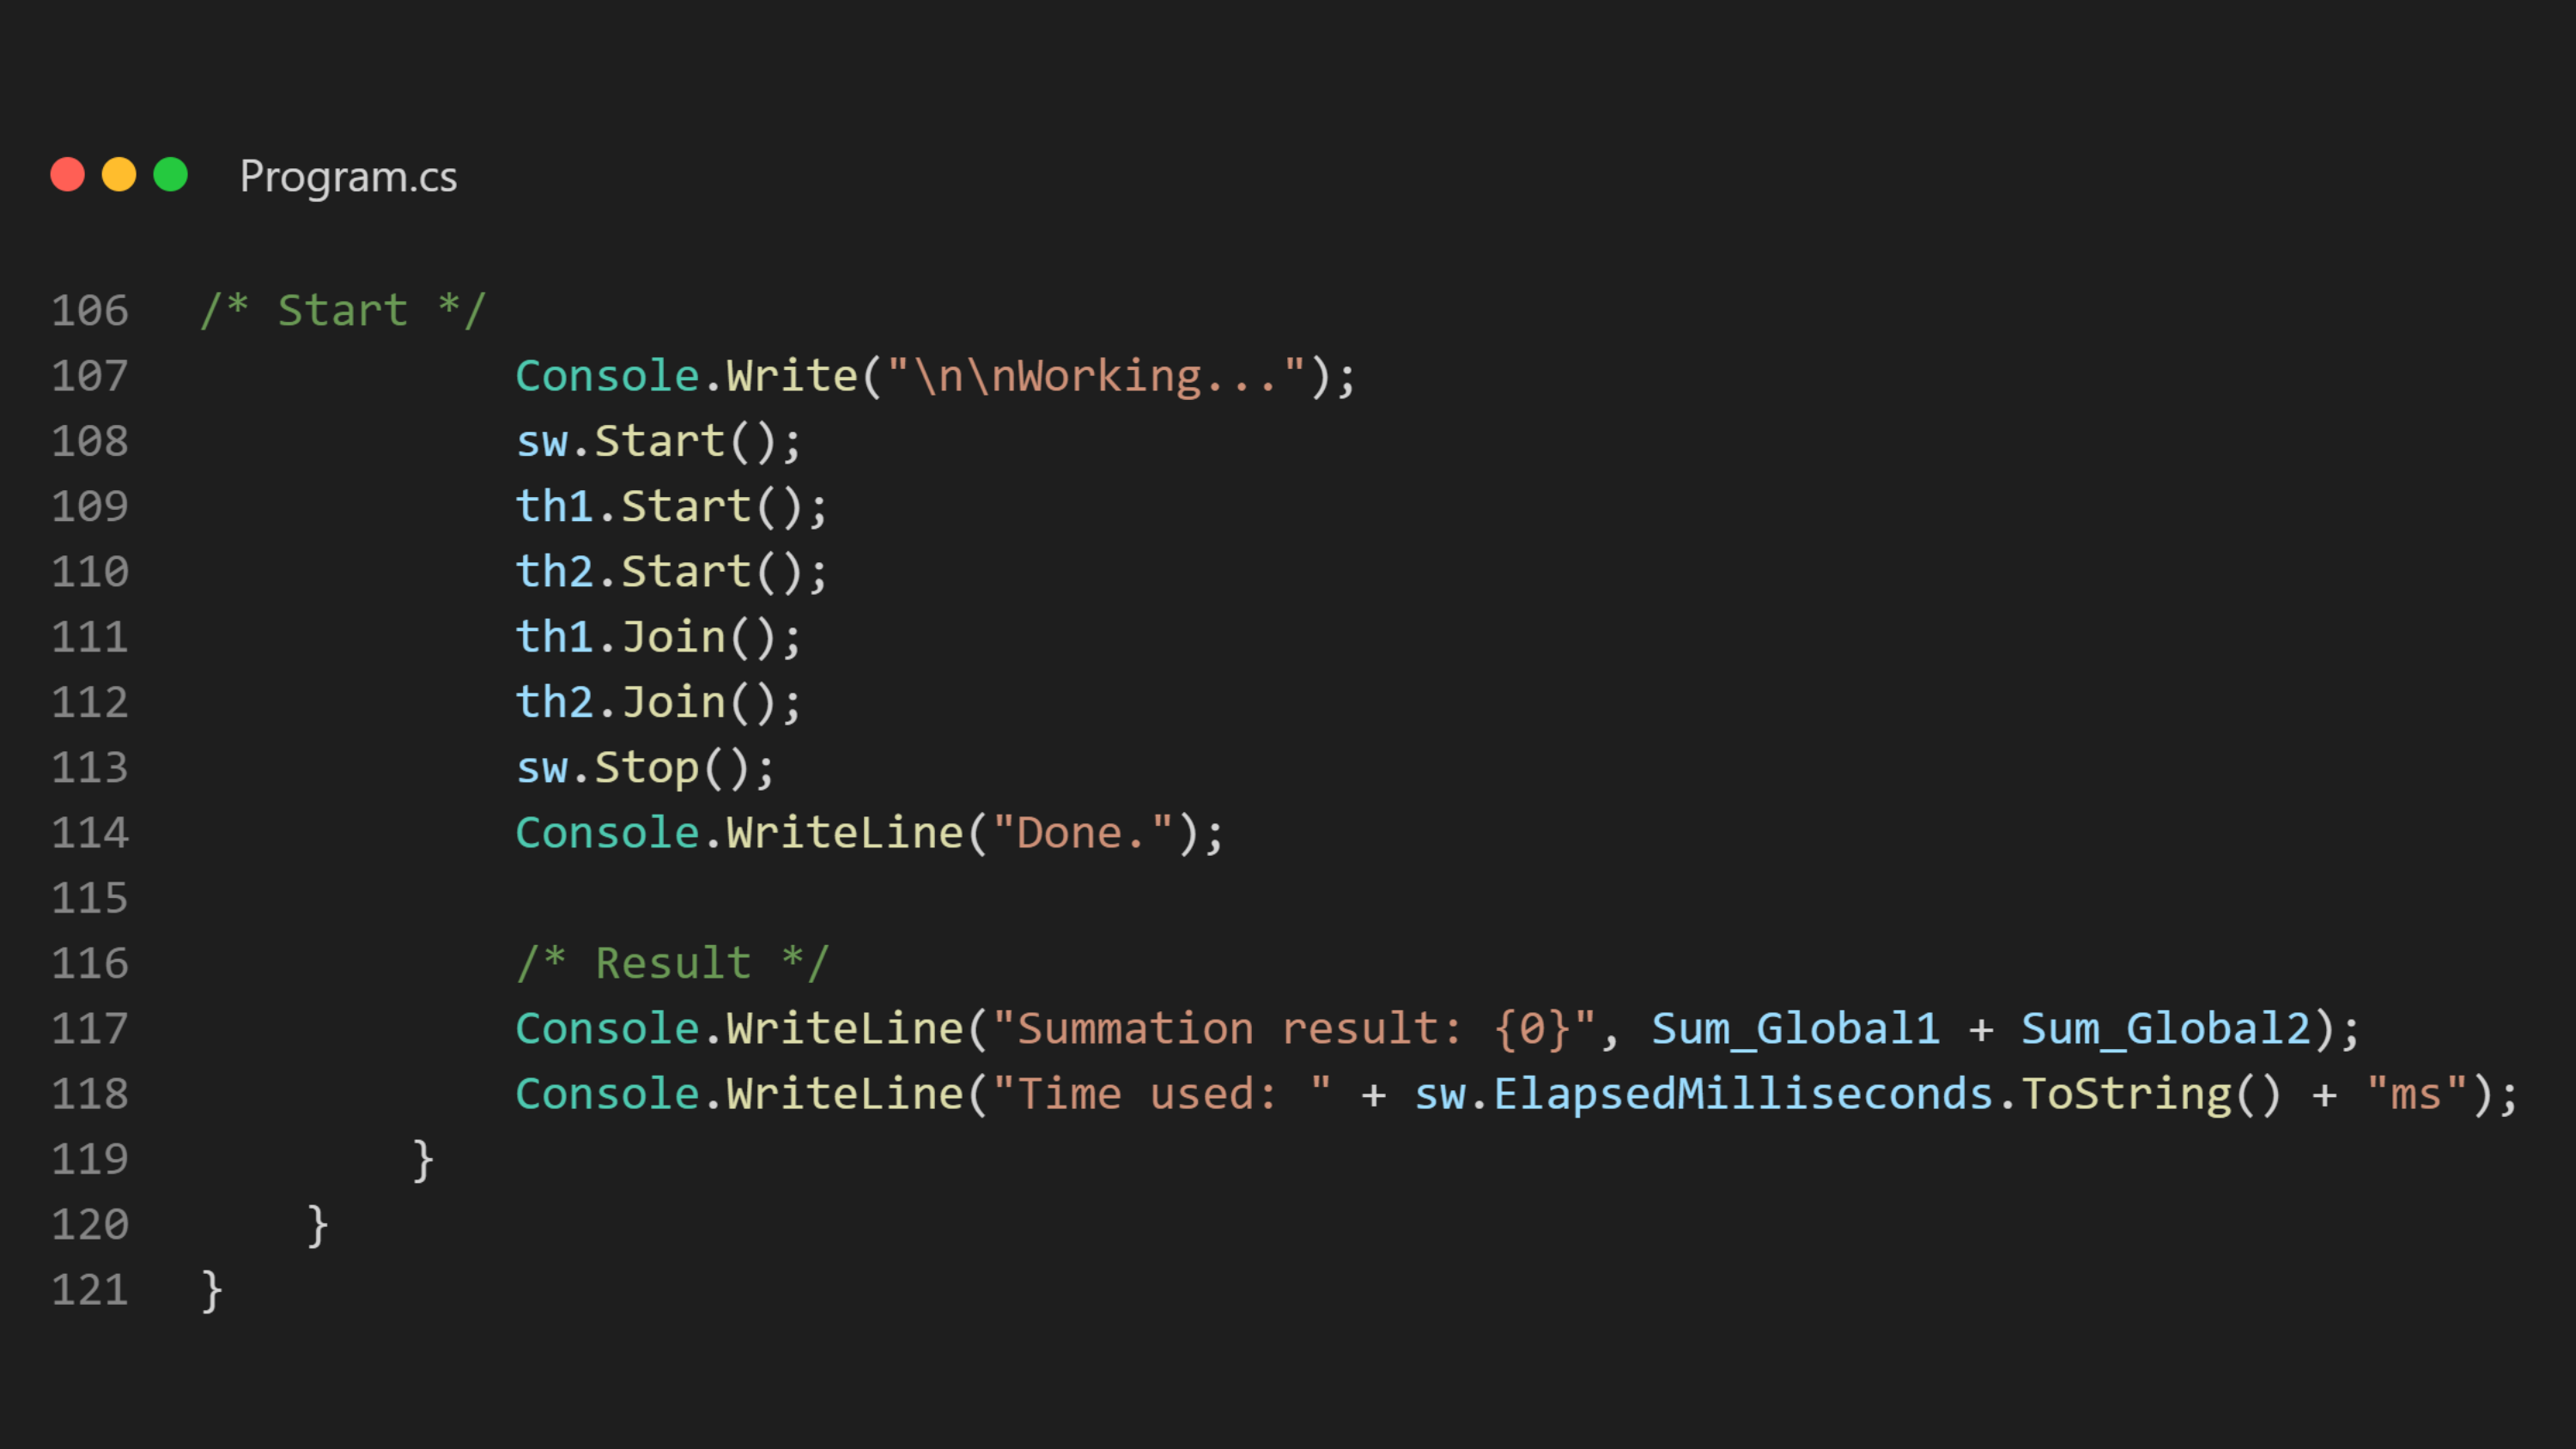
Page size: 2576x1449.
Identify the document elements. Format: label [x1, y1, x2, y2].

picture [0, 110, 2576, 1355]
